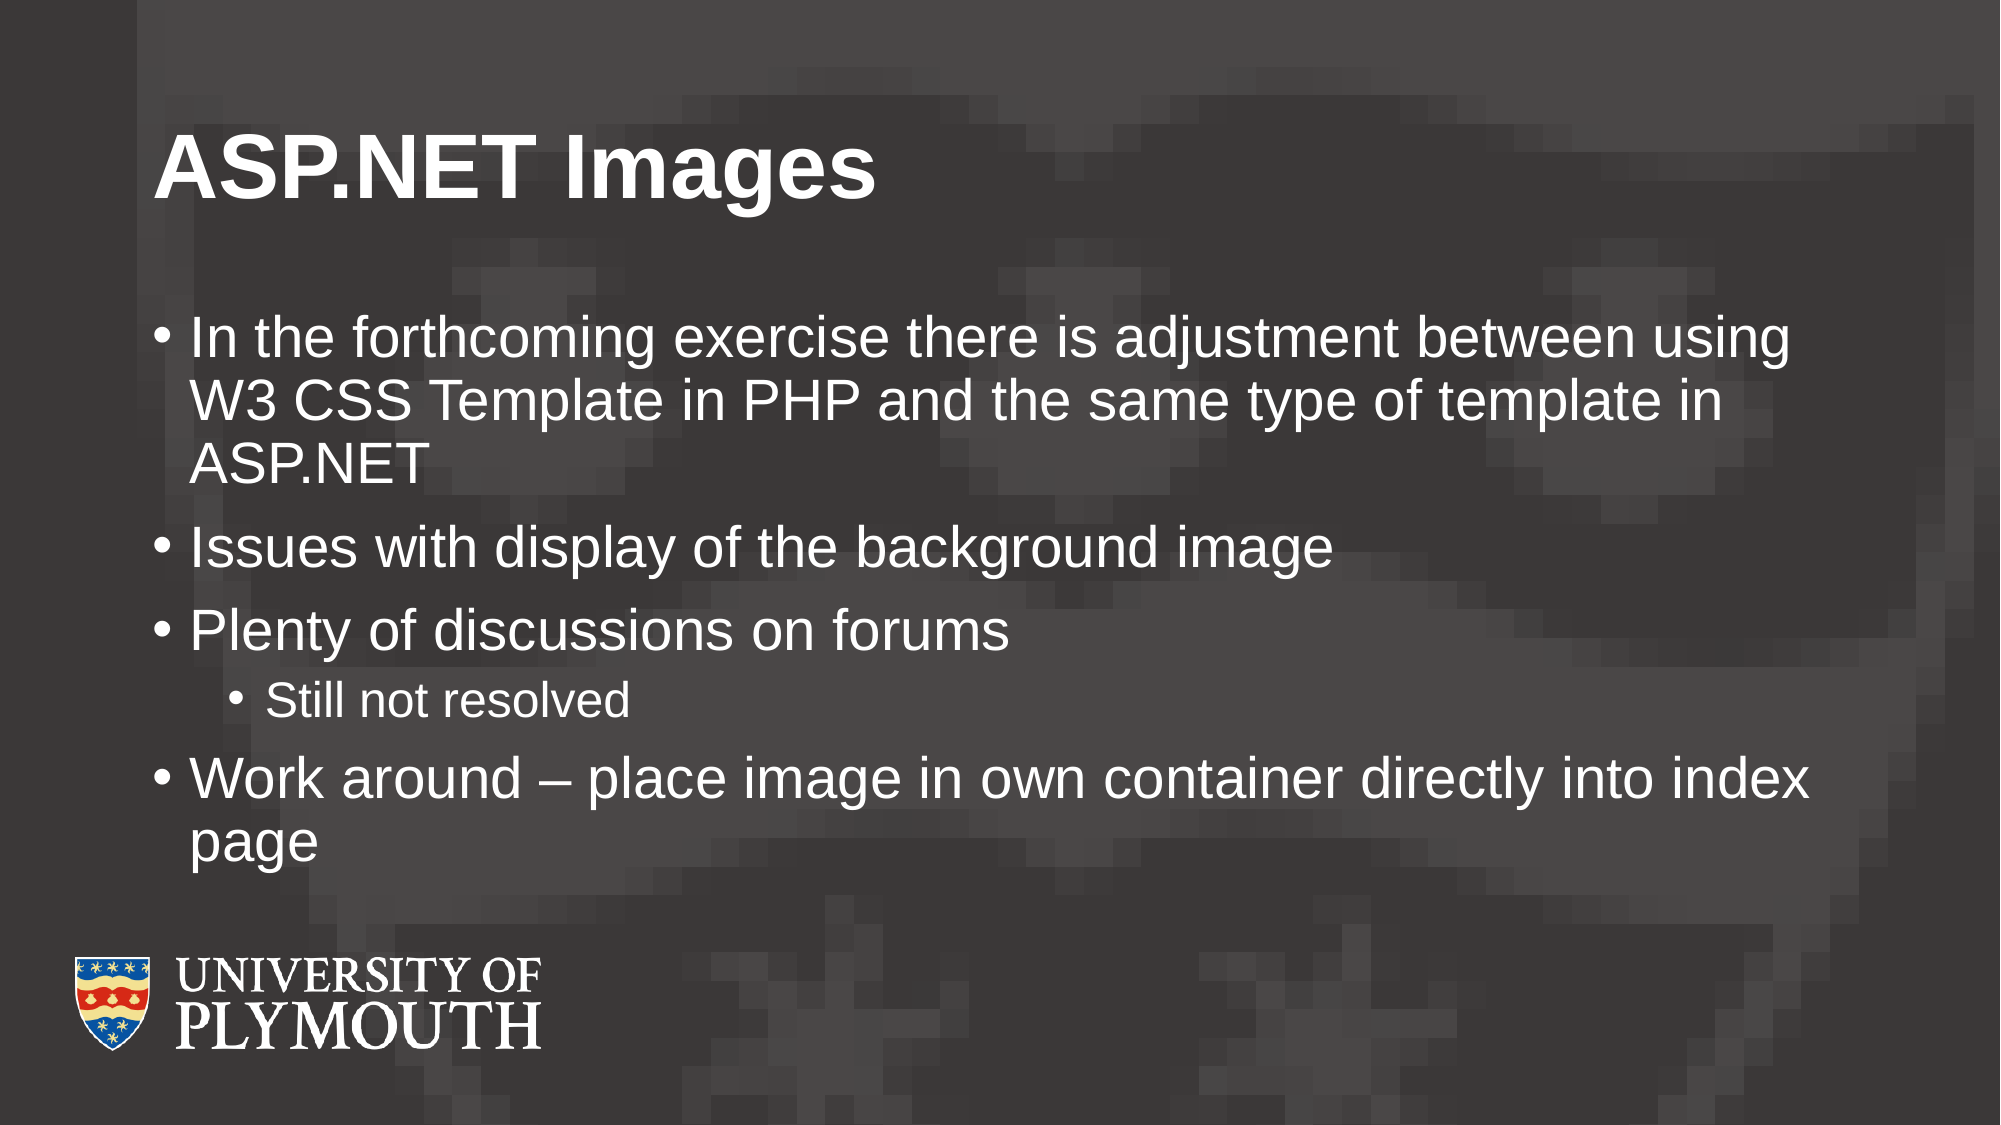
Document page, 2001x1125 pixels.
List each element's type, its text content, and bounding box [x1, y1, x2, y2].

list In the forthcoming exercise there is adjustment between using W3 CSS Template in PHP and the same type of template in ASP.NET Issues with display of the background image Plenty of discussions on forums Still not resolved Work around – place image in own container directly into index page [137, 299, 1863, 1014]
picture [75, 957, 541, 1053]
title ASP.NET Images [137, 59, 1863, 278]
